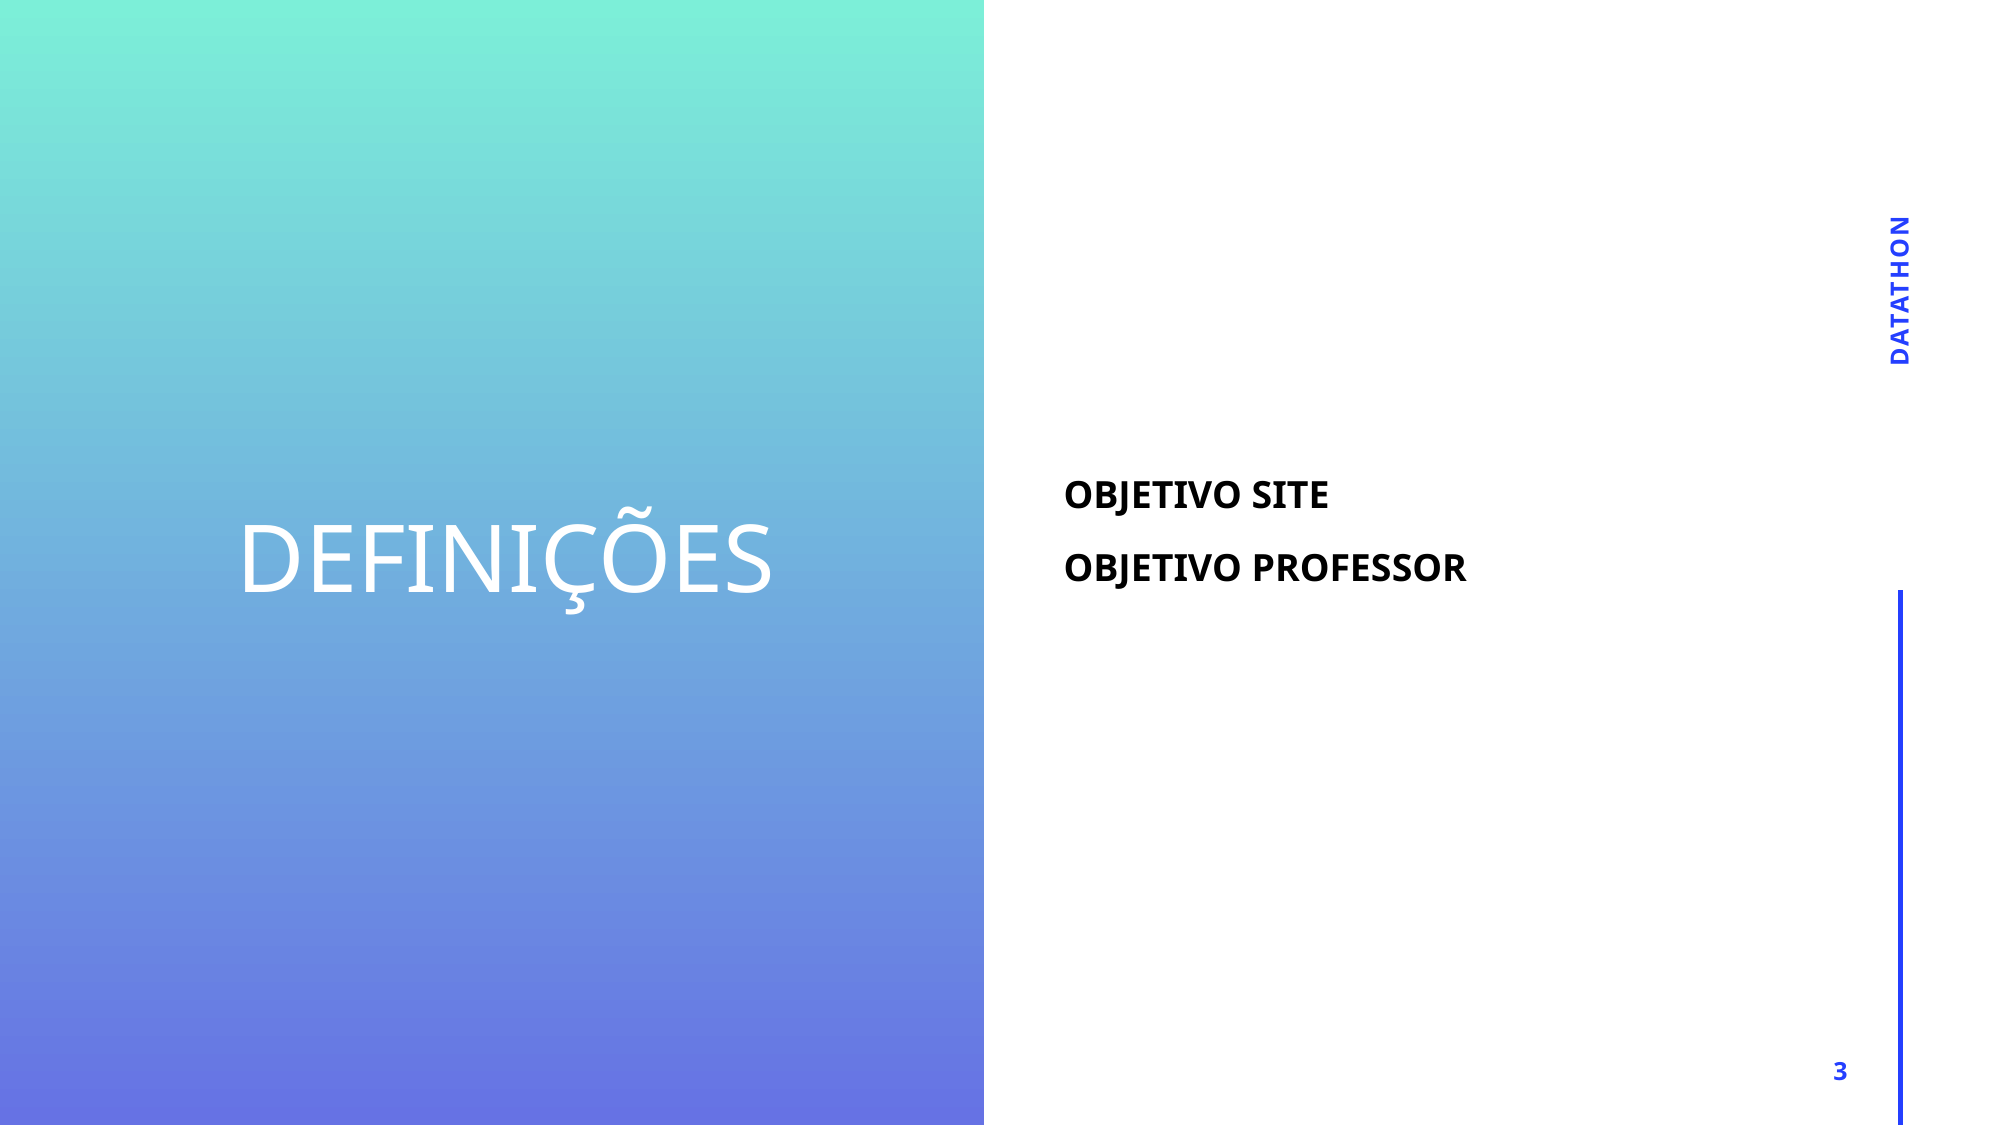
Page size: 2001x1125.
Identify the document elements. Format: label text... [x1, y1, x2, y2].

list OBJETIVO SITE OBJETIVO PROFESSOR [1048, 87, 1790, 1037]
text_box [0, 0, 984, 1125]
title DEFINIÇÕES [142, 401, 870, 724]
slide_number 3 [1412, 1042, 1863, 1103]
footer DATATHON [1870, 0, 1931, 583]
